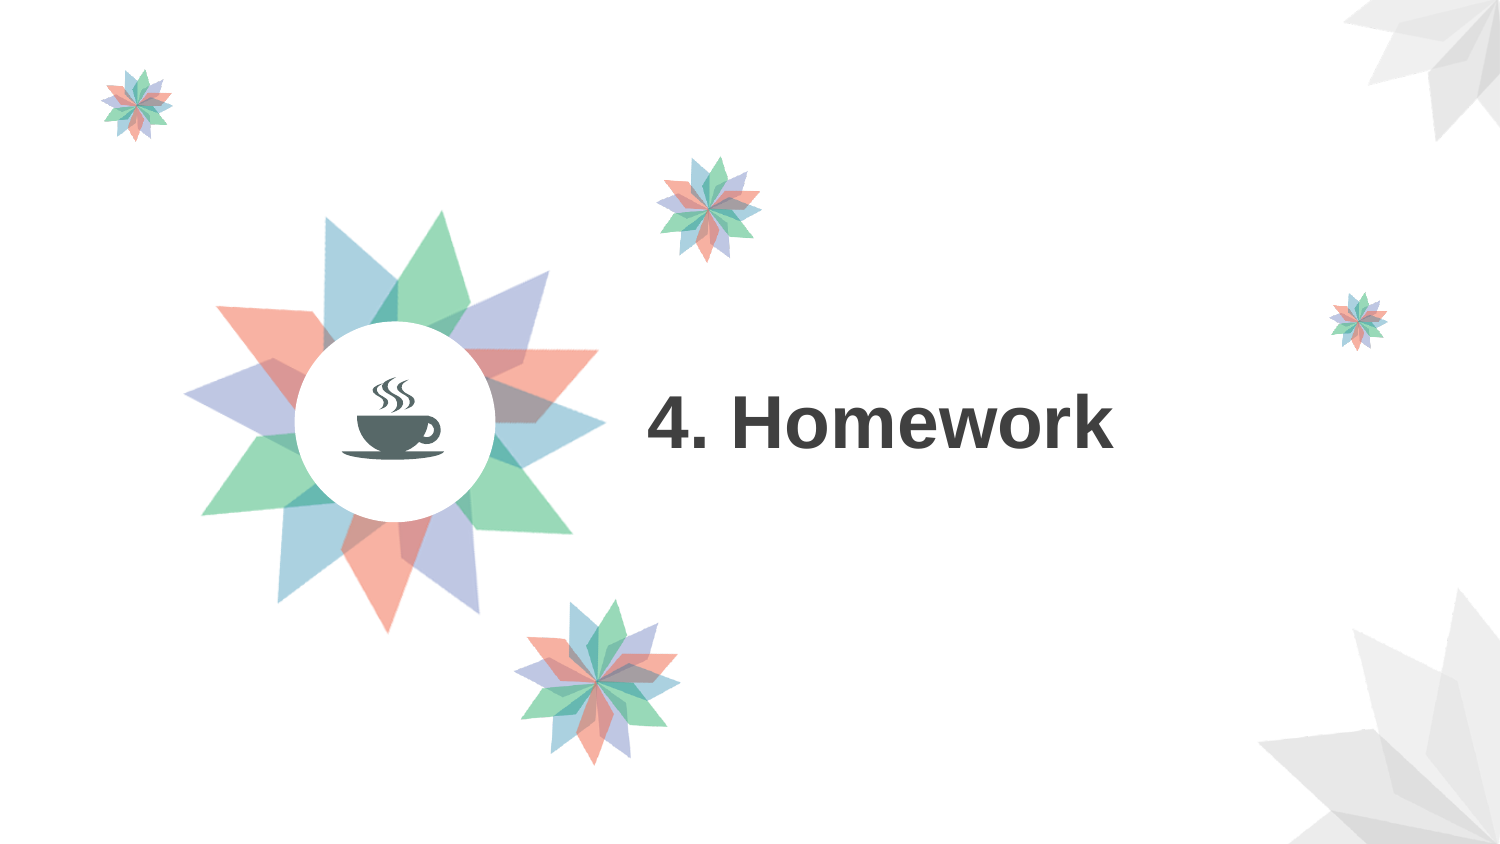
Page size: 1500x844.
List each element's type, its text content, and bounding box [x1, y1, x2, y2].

list 4. Homework [632, 379, 1500, 457]
picture [100, 68, 173, 142]
picture [655, 155, 762, 263]
picture [1344, 0, 1500, 141]
picture [1257, 587, 1500, 844]
picture [183, 209, 681, 766]
picture [1328, 291, 1388, 351]
text_box [339, 375, 447, 462]
